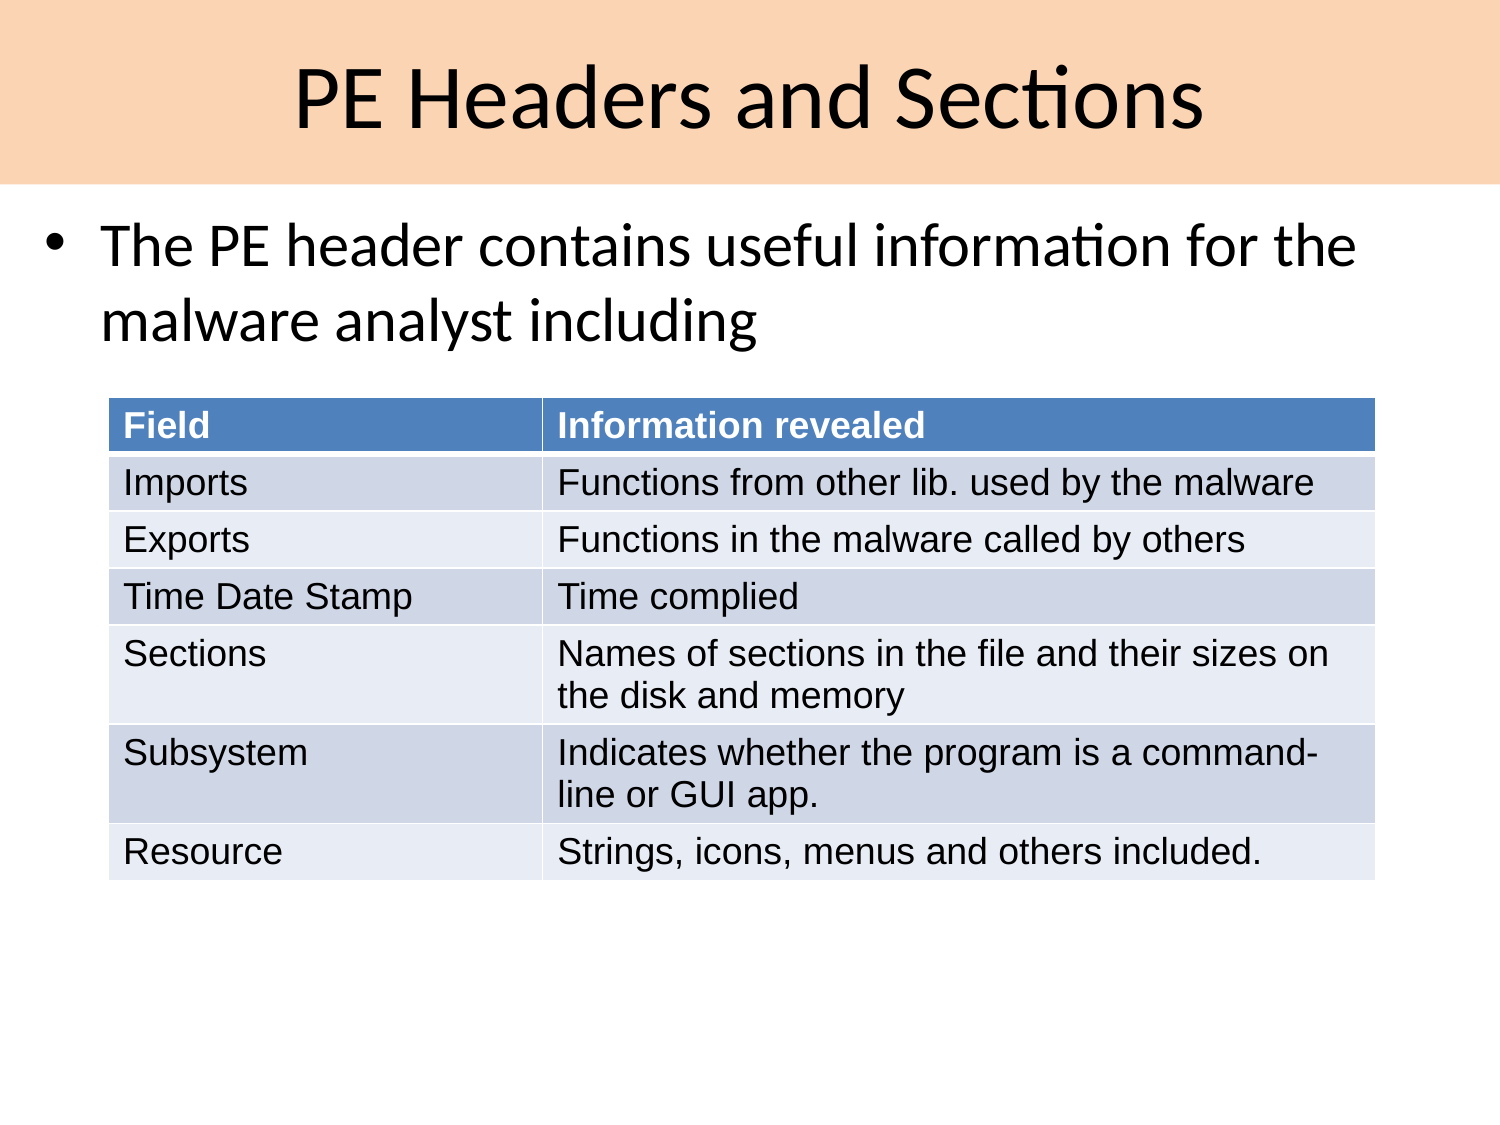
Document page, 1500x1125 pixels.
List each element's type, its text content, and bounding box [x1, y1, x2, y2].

table_cell Imports [109, 457, 542, 510]
table_cell Time complied [543, 569, 1375, 624]
table_cell Resource [109, 824, 542, 880]
table_cell Time Date Stamp [109, 569, 542, 624]
table_cell Exports [109, 512, 542, 567]
table_cell Indicates whether the program is a command-line or GUI app. [543, 725, 1375, 823]
text_box The PE header contains useful information for the malware analyst including [29, 196, 1471, 1035]
table_cell Functions in the malware called by others [543, 512, 1375, 567]
table_cell Sections [109, 626, 542, 723]
table_cell Functions from other lib. used by the malware [543, 457, 1375, 510]
table_header Information revealed [543, 398, 1375, 451]
table_header Field [109, 398, 542, 451]
table_cell Names of sections in the file and their sizes on the disk and memory [543, 626, 1375, 723]
table_cell Subsystem [109, 725, 542, 823]
table_cell Strings, icons, menus and others included. [543, 824, 1375, 880]
text_box PE Headers and Sections [0, 0, 1500, 185]
